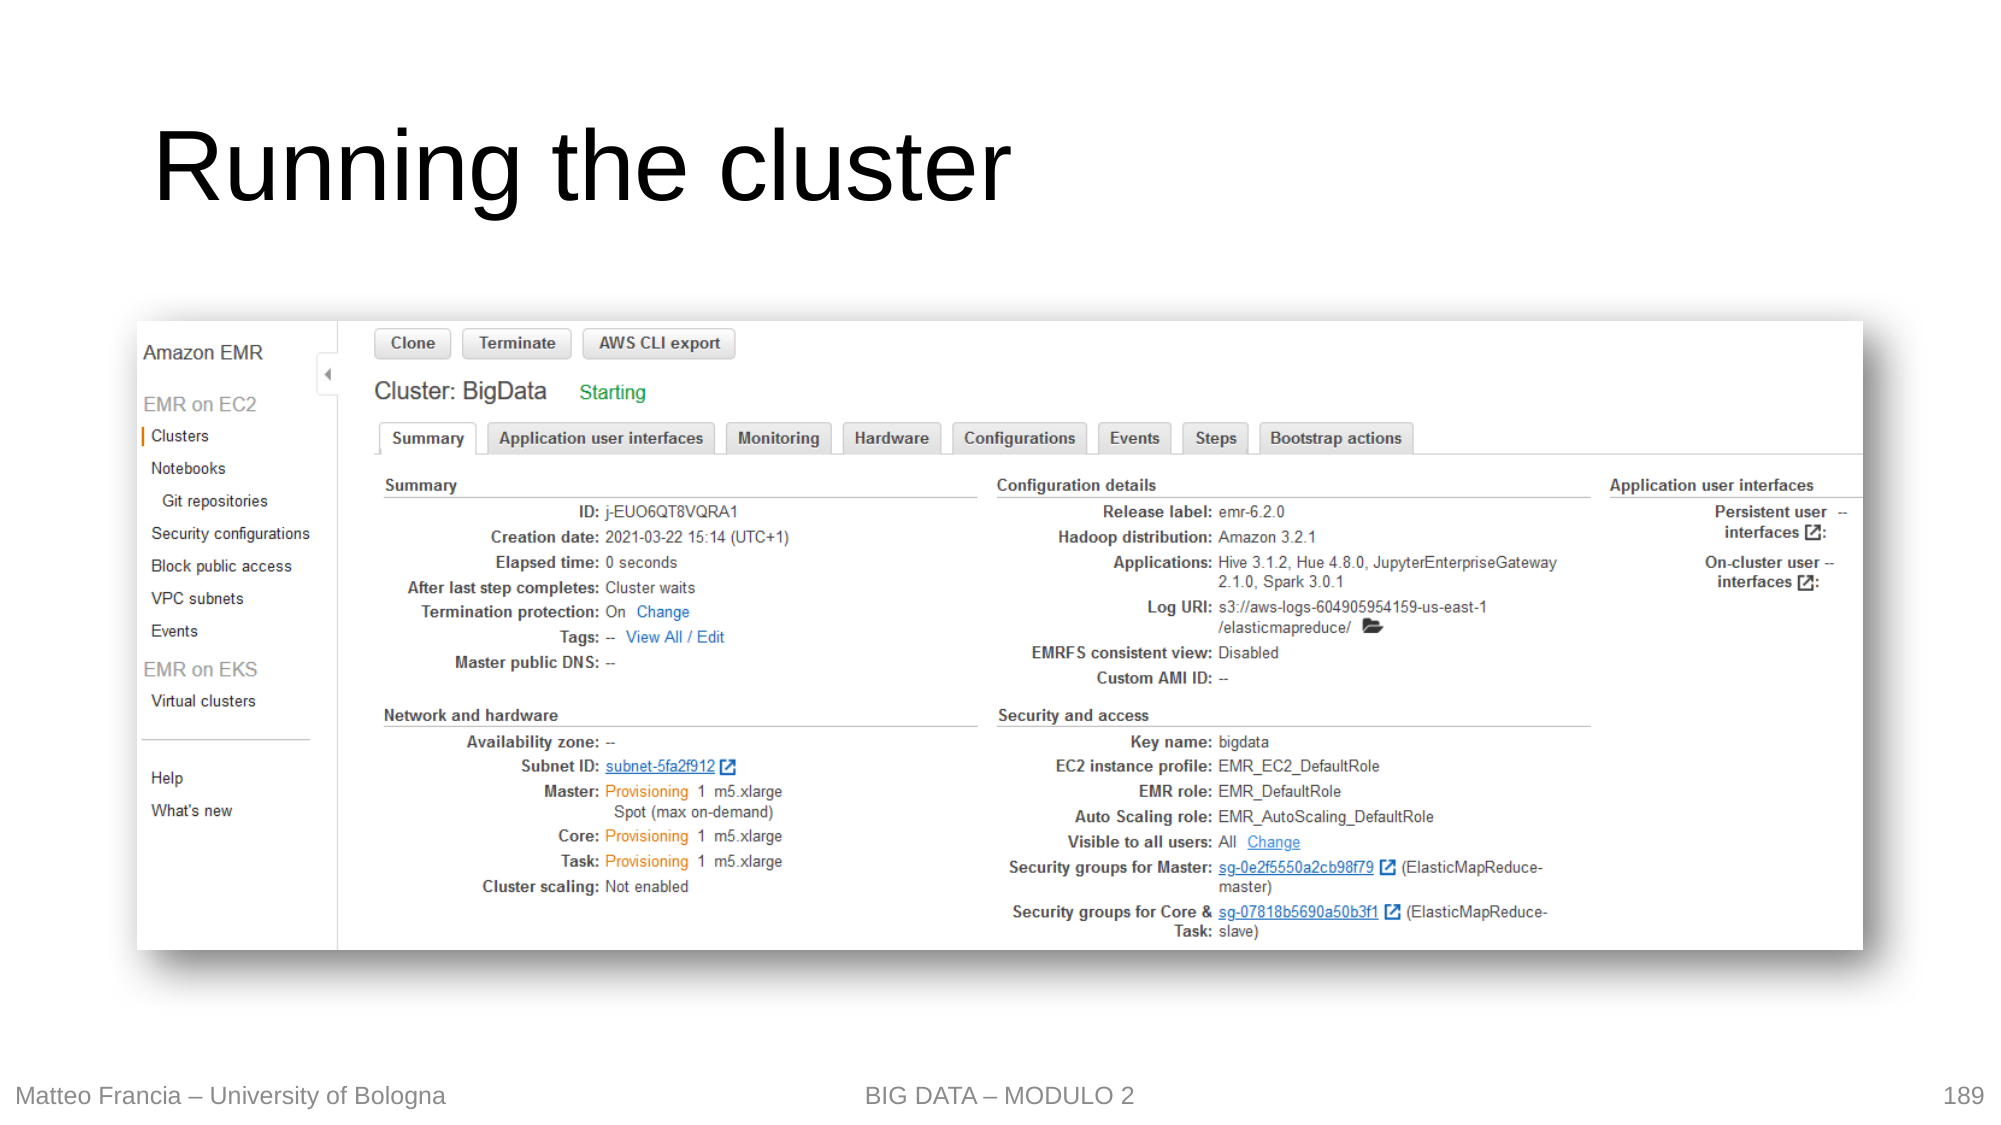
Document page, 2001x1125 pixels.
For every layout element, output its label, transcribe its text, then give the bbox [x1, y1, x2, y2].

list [137, 321, 1863, 950]
slide_number 189 [1550, 1065, 2000, 1125]
title Running the cluster [137, 59, 1863, 278]
footer Matteo Francia – University of Bologna [0, 1065, 466, 1125]
